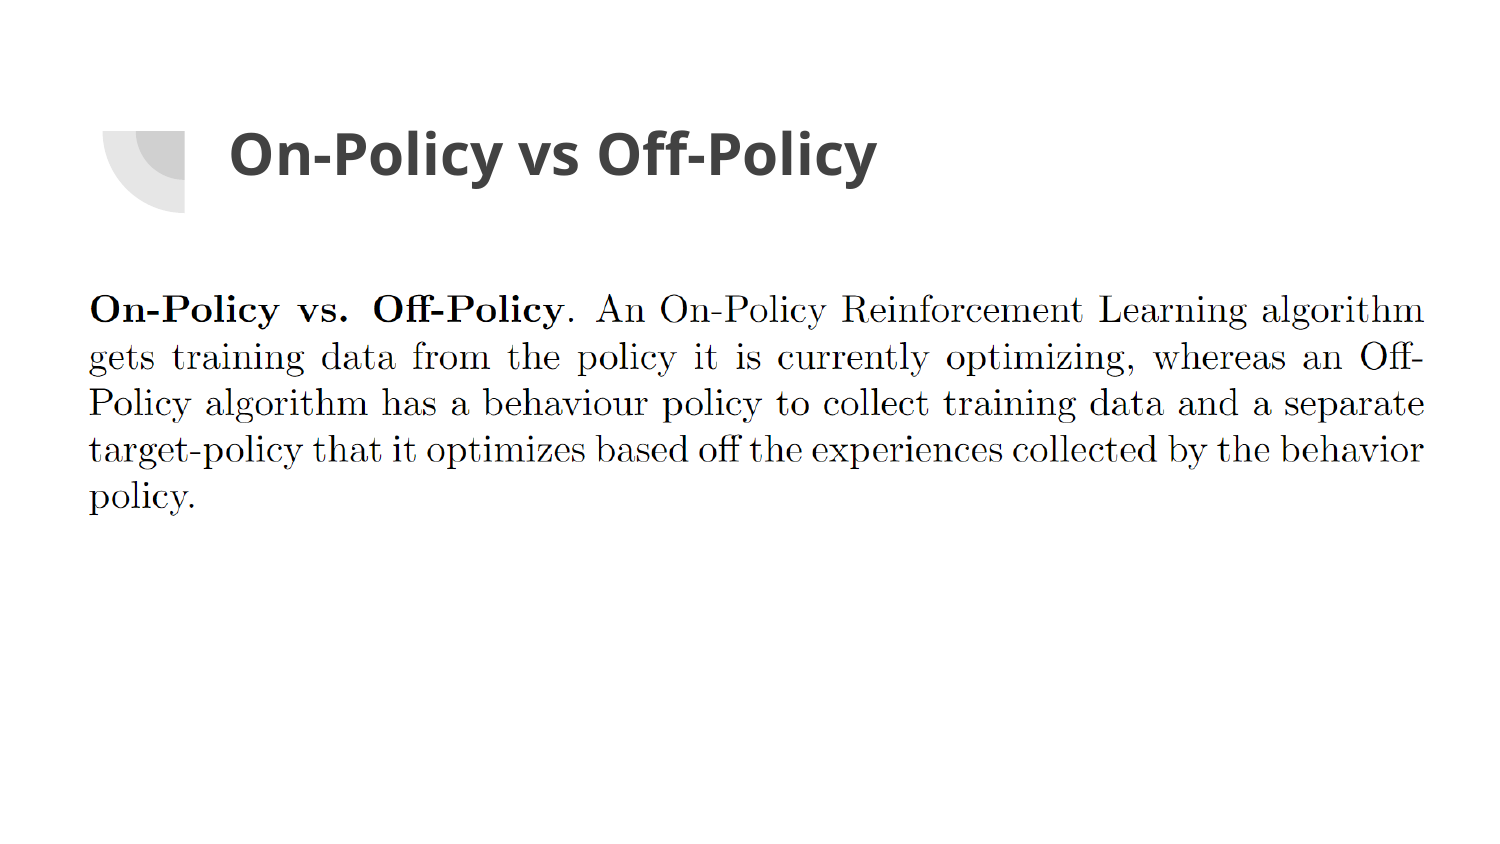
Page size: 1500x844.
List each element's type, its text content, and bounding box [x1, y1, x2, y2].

picture [65, 261, 1459, 562]
title On-Policy vs Off-Policy [213, 98, 1368, 260]
